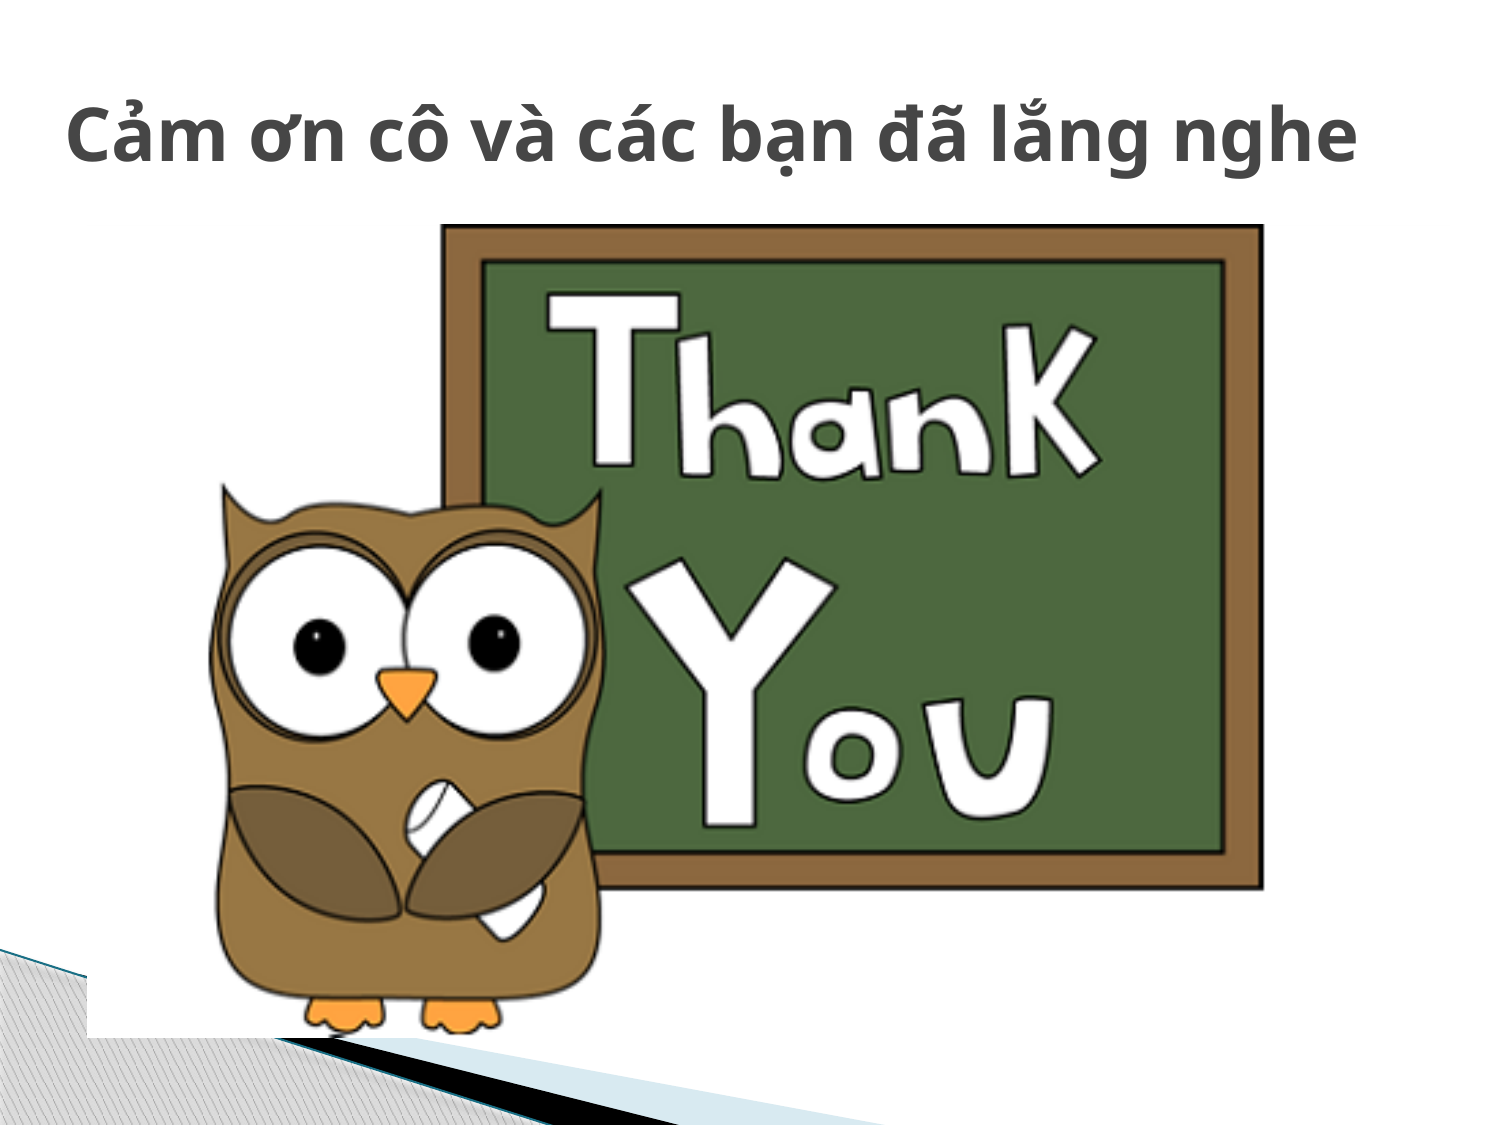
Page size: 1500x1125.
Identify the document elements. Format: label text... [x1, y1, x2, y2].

title Cảm ơn cô và các bạn đã lắng nghe [50, 37, 1438, 225]
picture [87, 224, 1451, 1038]
